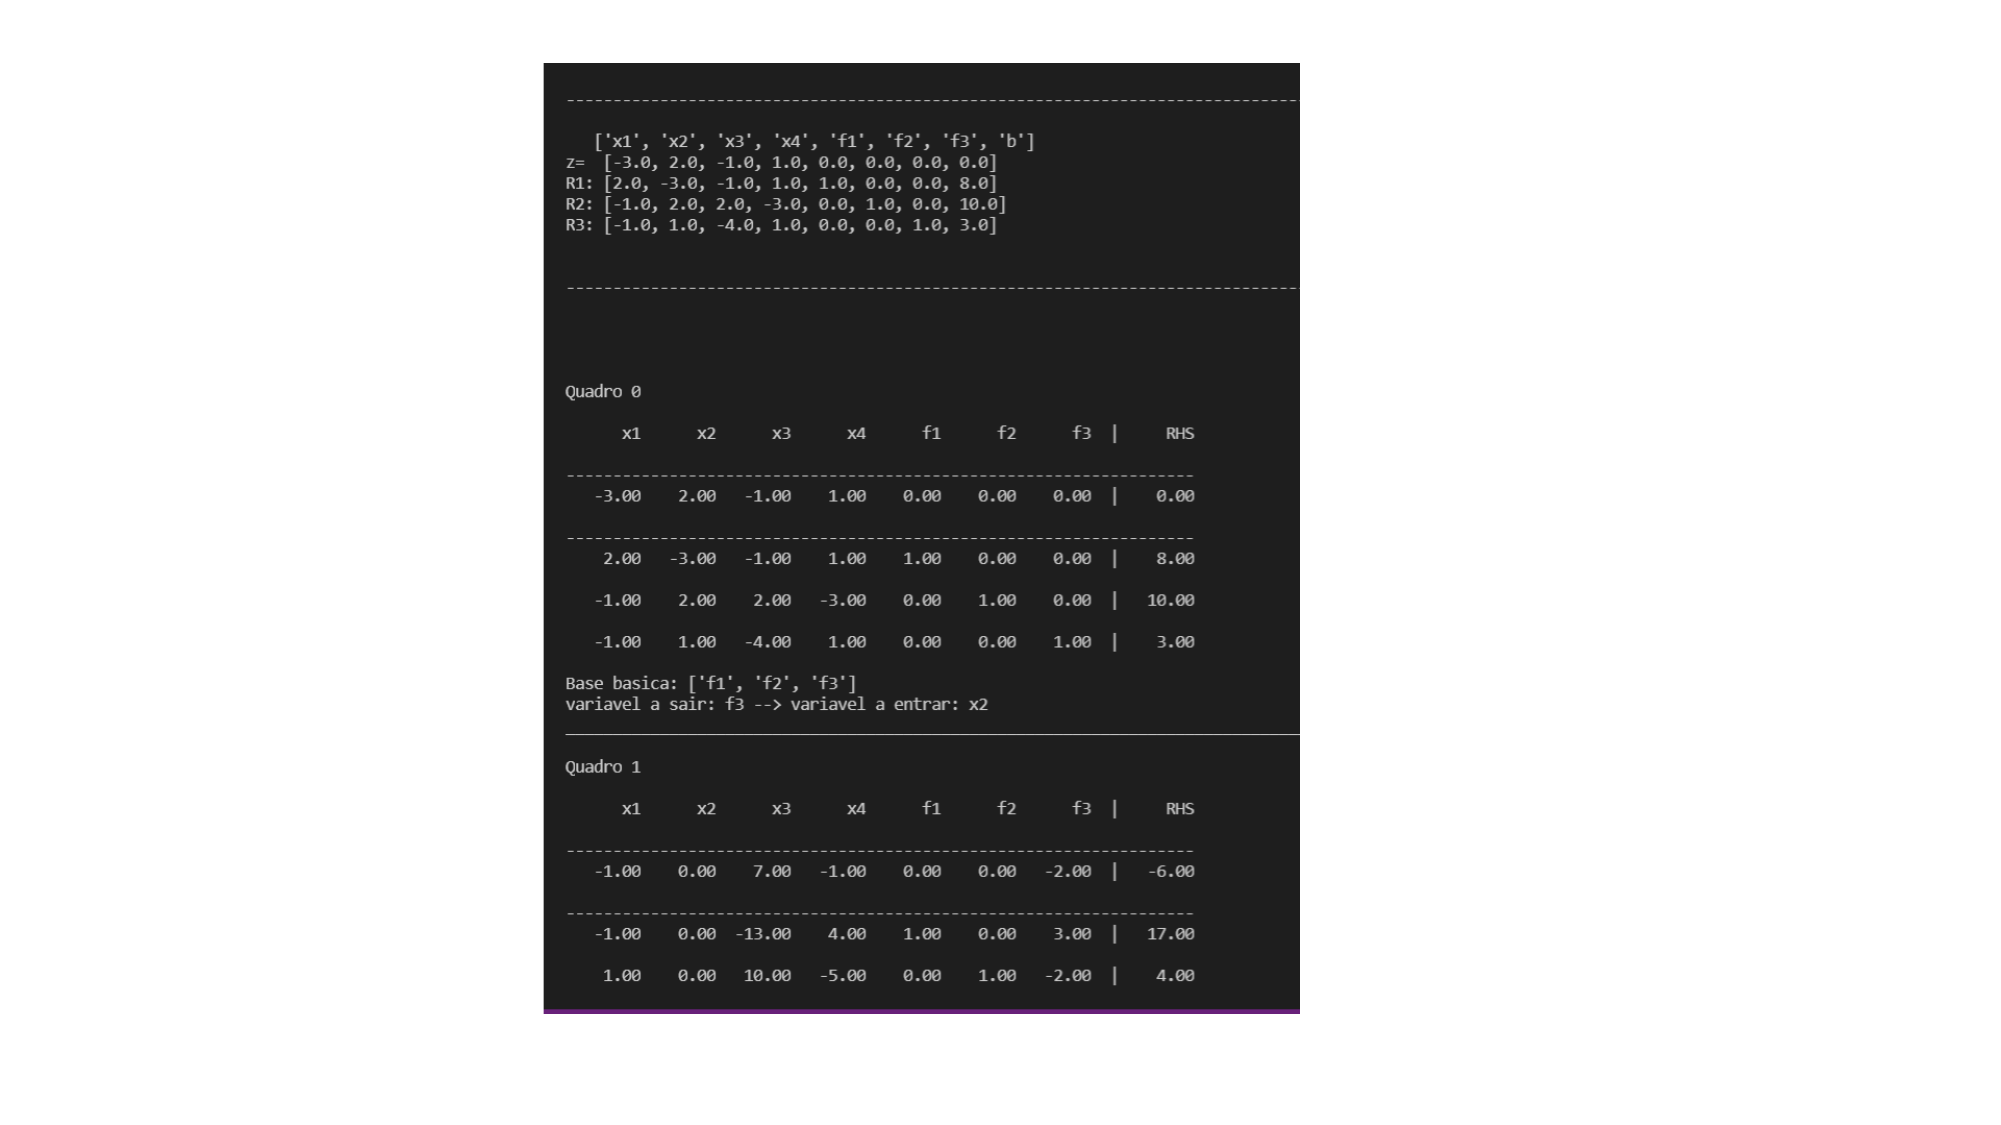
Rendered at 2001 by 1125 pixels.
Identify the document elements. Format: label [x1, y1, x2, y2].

picture [543, 63, 1300, 1014]
